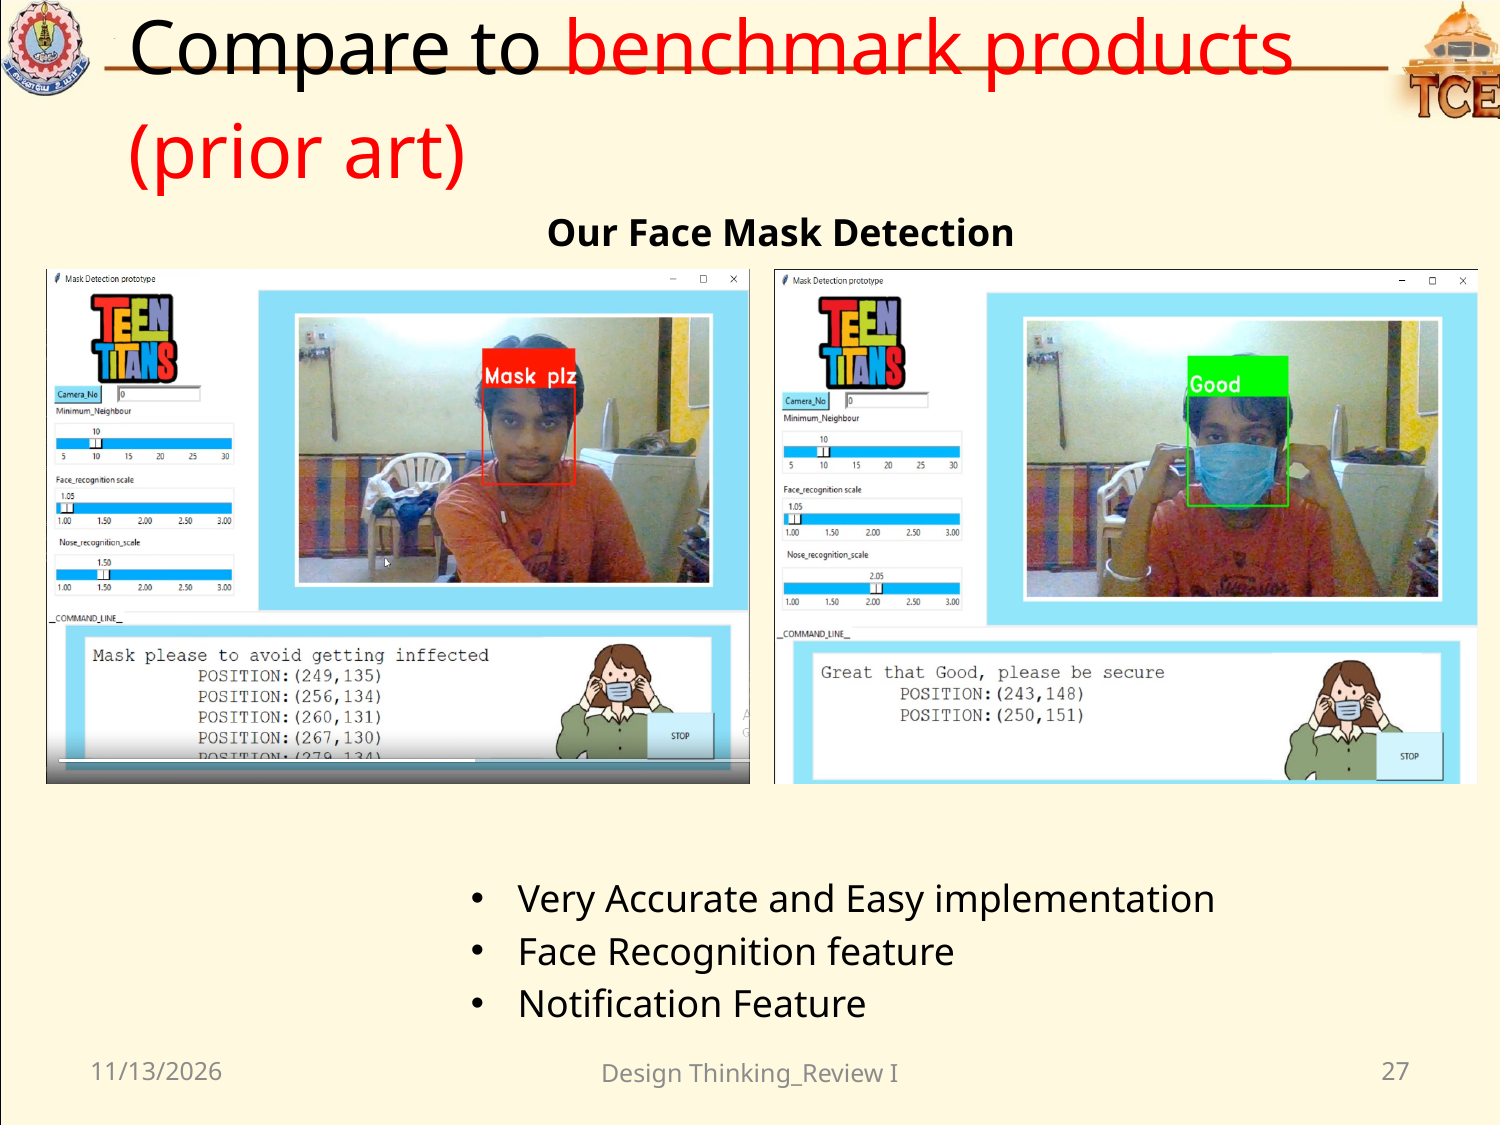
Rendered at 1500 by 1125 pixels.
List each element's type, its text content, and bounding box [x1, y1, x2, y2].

text_box Compare to benchmark products (prior art) [99, 0, 1449, 201]
slide_number 27 [1074, 1042, 1425, 1103]
text_box Our Face Mask Detection [136, 194, 1412, 262]
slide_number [75, 1042, 425, 1103]
footer Design Thinking_Review I [512, 1042, 988, 1103]
text_box Very Accurate and Easy implementation Face Recognition feature Notification Feature [442, 859, 1232, 1033]
picture [0, 0, 1500, 1125]
